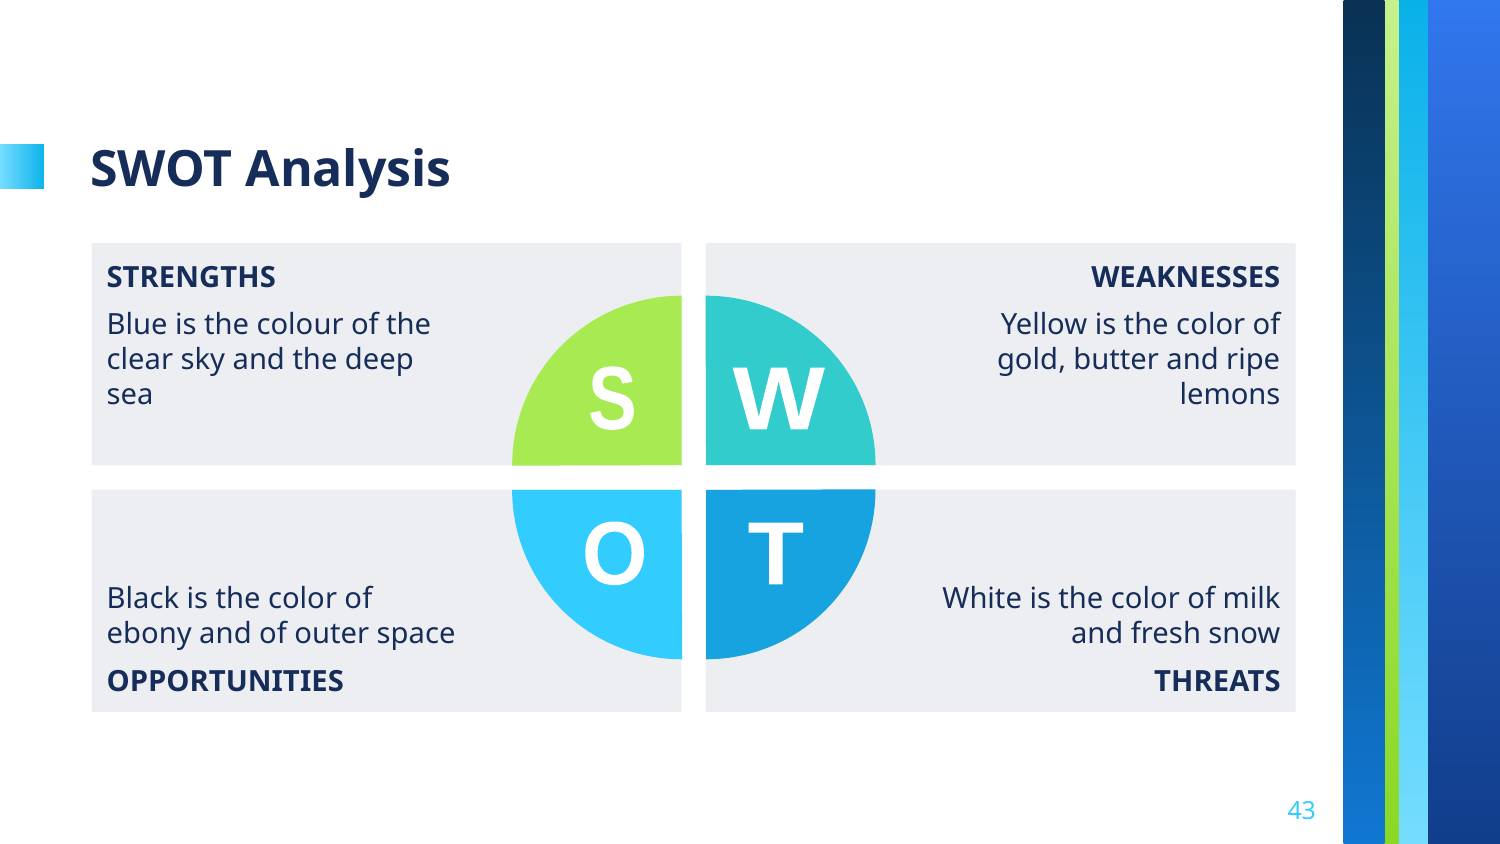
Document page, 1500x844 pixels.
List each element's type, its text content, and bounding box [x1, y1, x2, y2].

text_box WEAKNESSES Yellow is the color of gold, butter and ripe lemons [705, 243, 1296, 466]
text_box [512, 489, 683, 660]
text_box STRENGTHS Blue is the colour of the clear sky and the deep sea [91, 243, 682, 466]
text_box White is the color of milk and fresh snow THREATS [705, 489, 1296, 712]
slide_number 43 [1241, 779, 1332, 844]
text_box Black is the color of ebony and of outer space OPPORTUNITIES [91, 489, 682, 712]
text_box [706, 489, 876, 660]
title SWOT Analysis [75, 92, 945, 212]
text_box [512, 295, 682, 466]
text_box [705, 295, 876, 466]
